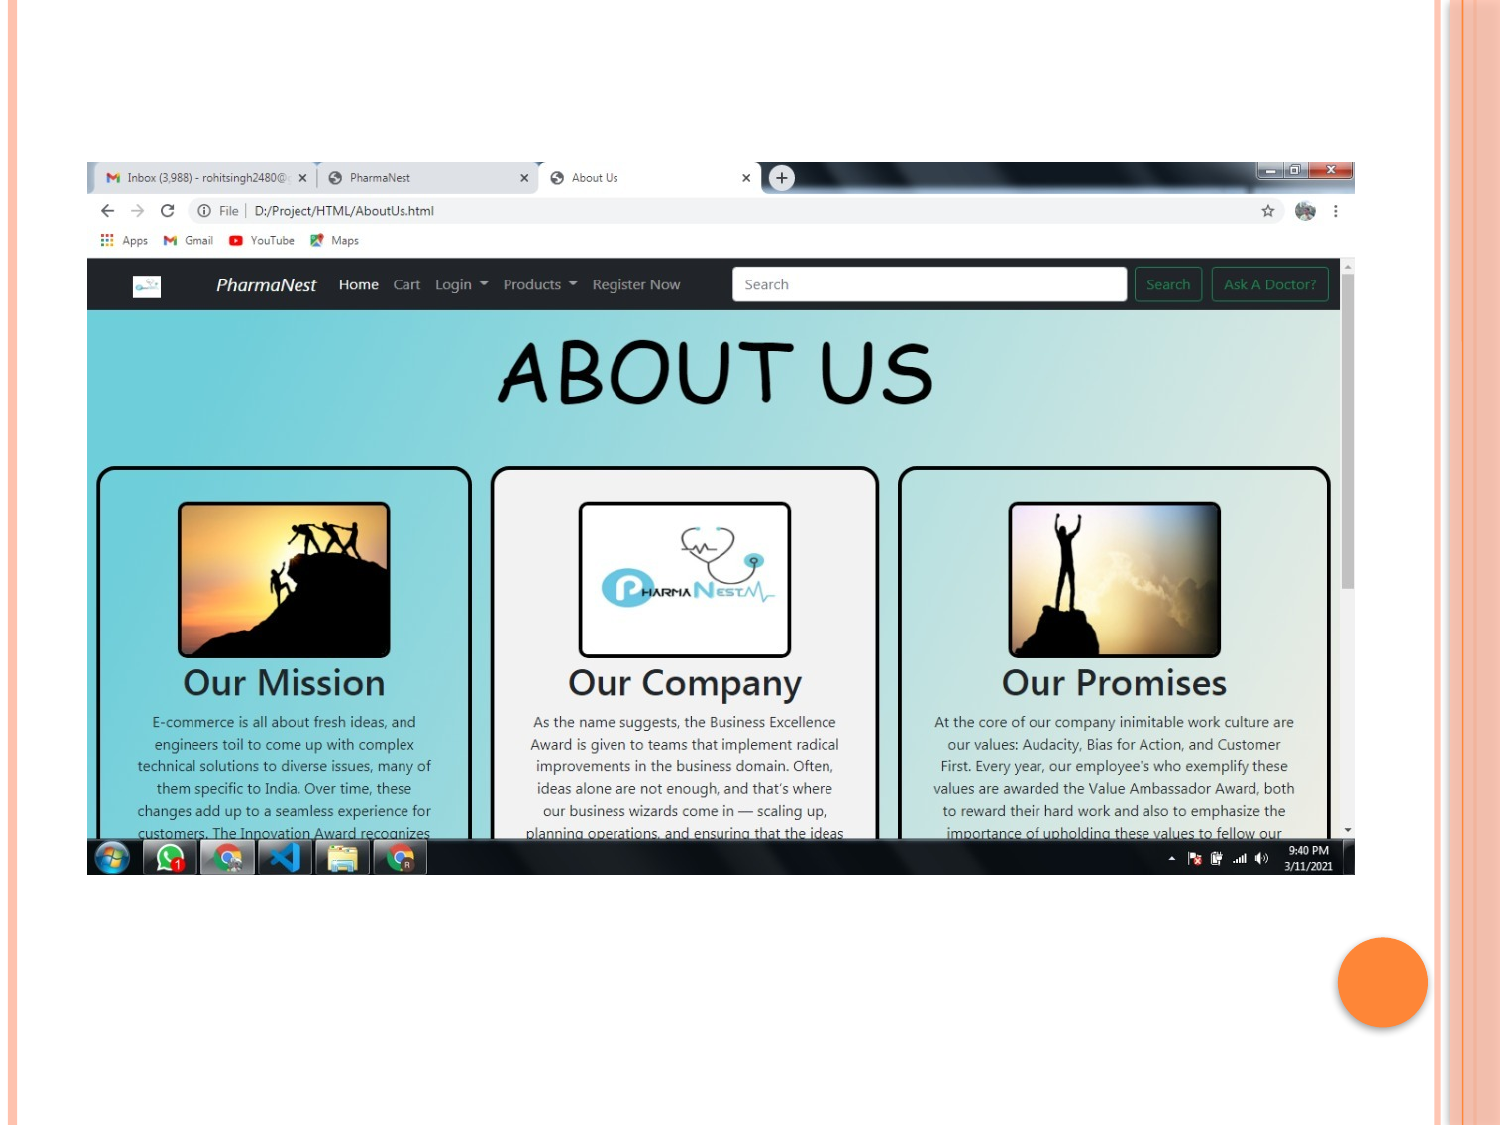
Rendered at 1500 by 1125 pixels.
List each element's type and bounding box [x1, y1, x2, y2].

picture [86, 161, 1356, 875]
